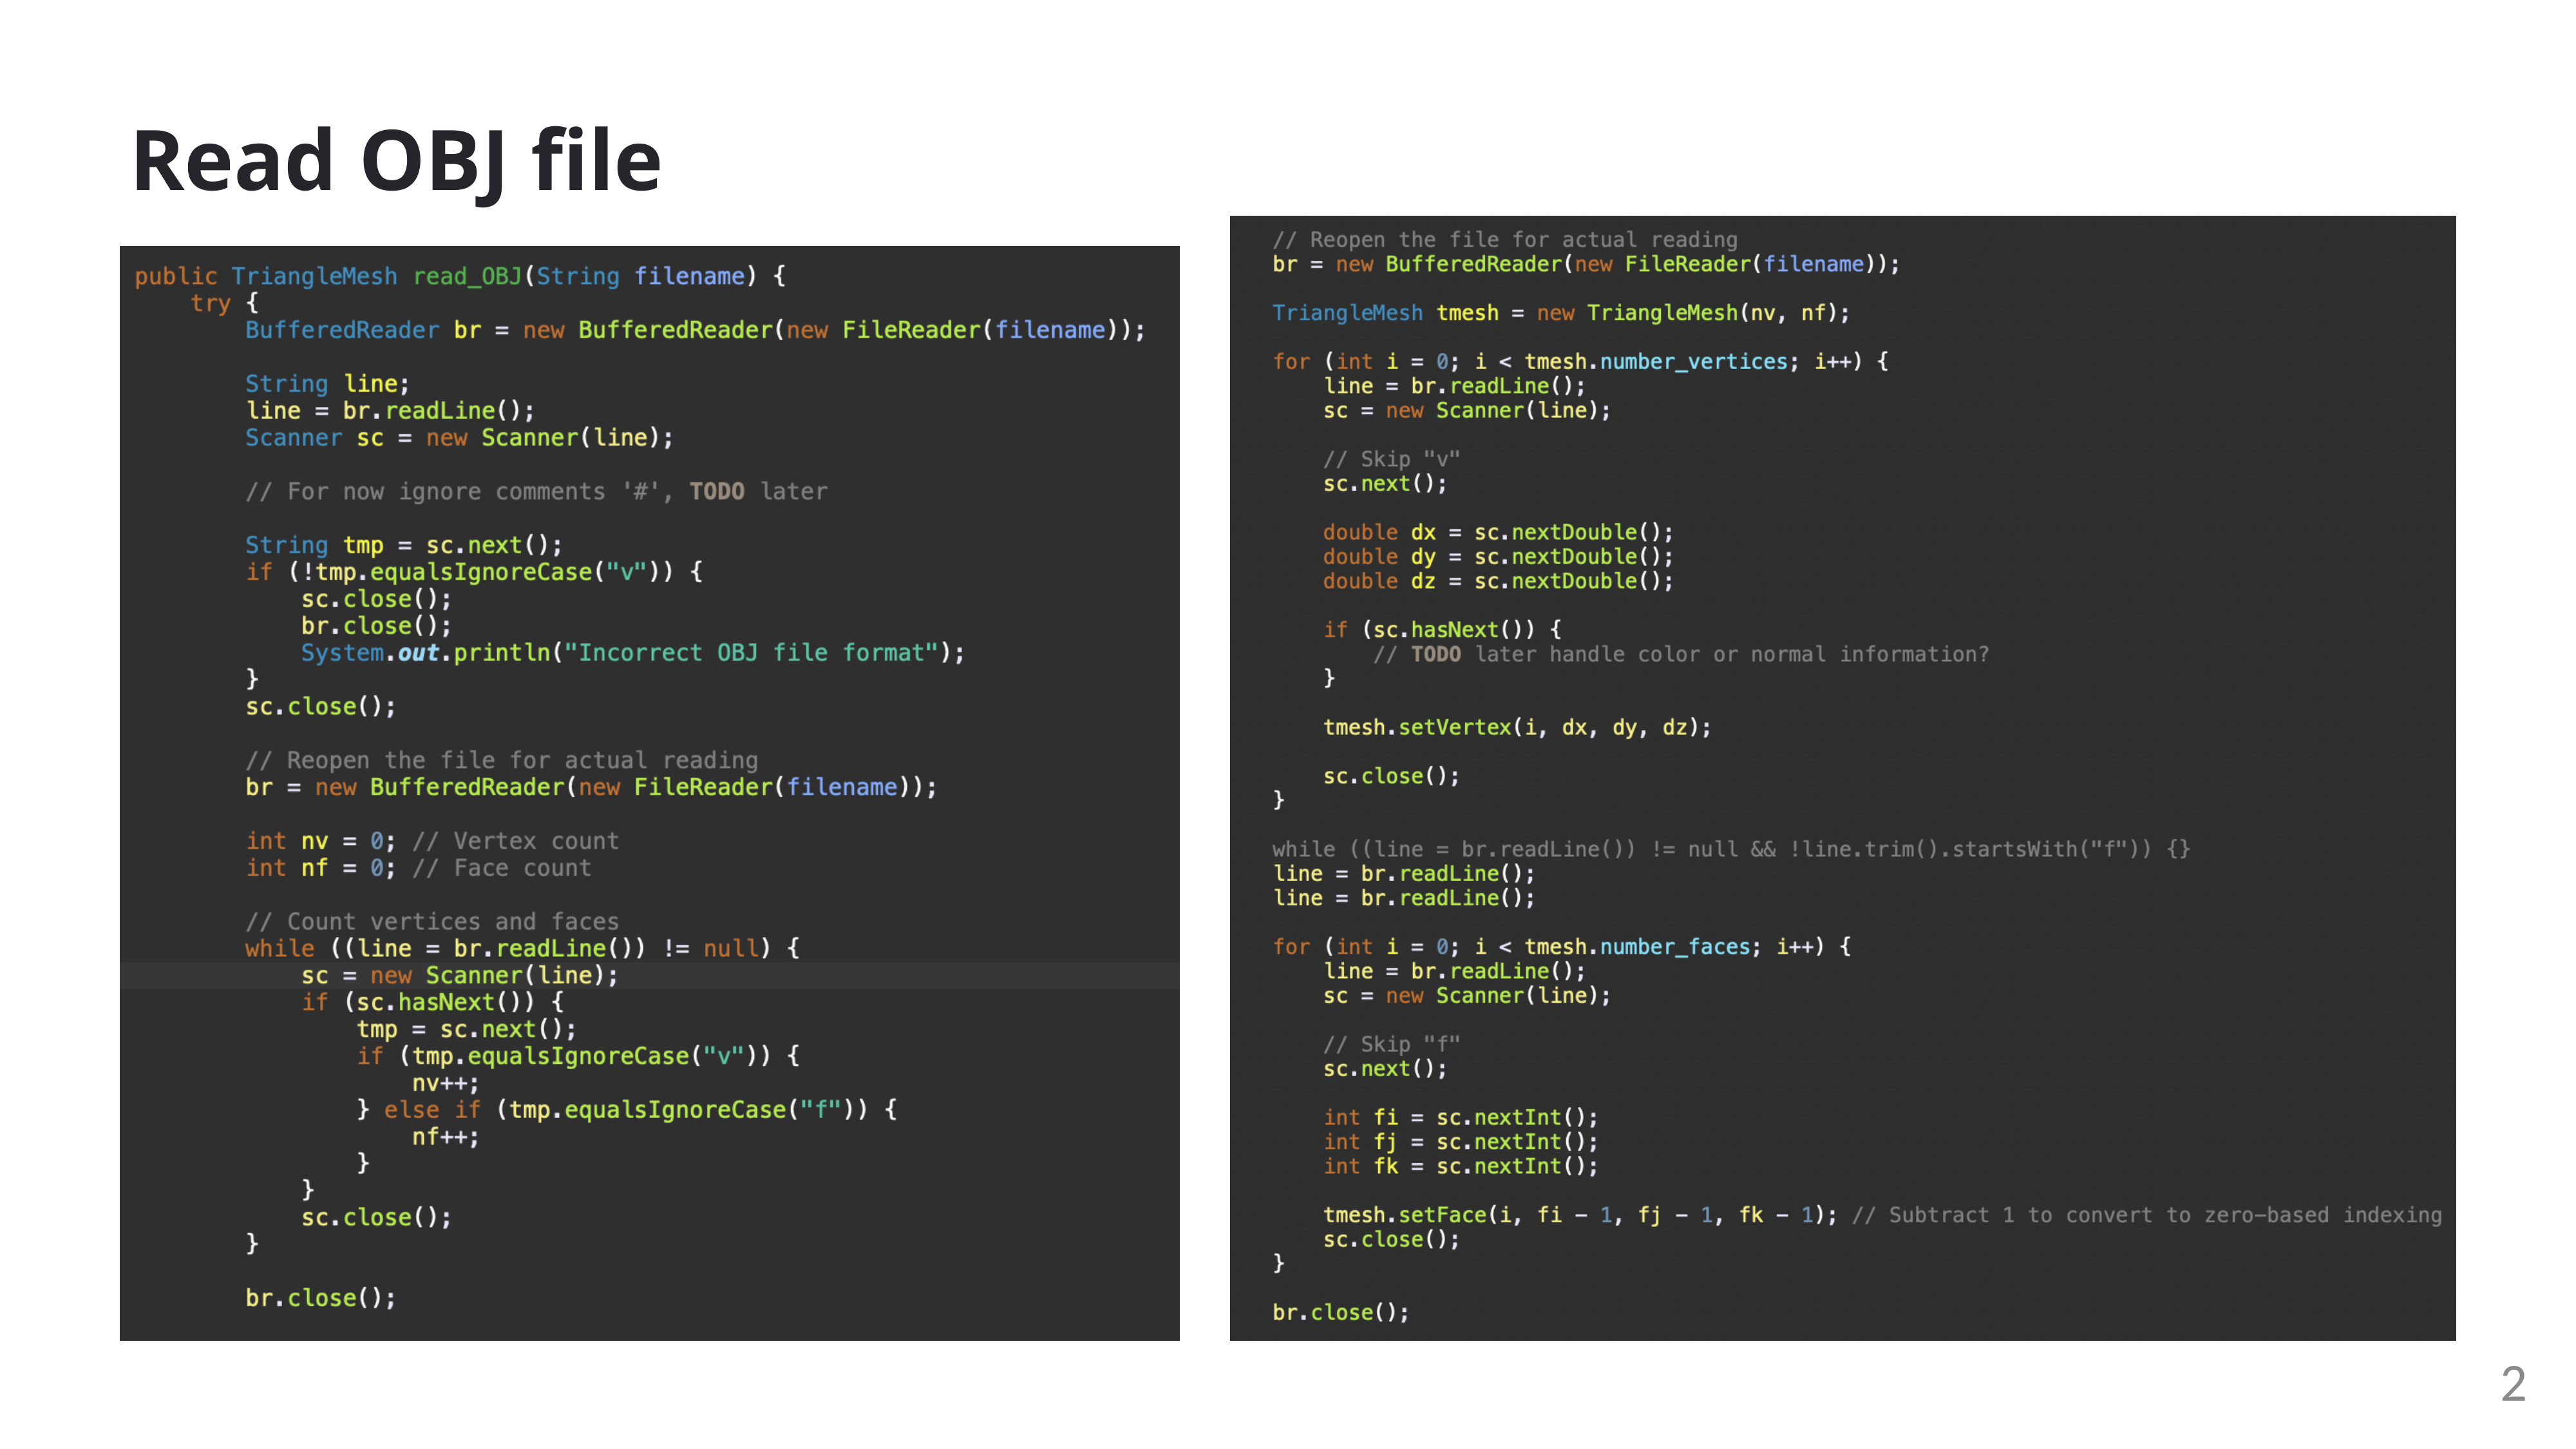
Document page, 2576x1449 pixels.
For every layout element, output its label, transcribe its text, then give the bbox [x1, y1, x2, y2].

slide_number 2 [1957, 1340, 2537, 1418]
picture [1230, 216, 2456, 1341]
title Read OBJ file [120, 113, 1577, 241]
picture [120, 246, 1180, 1341]
